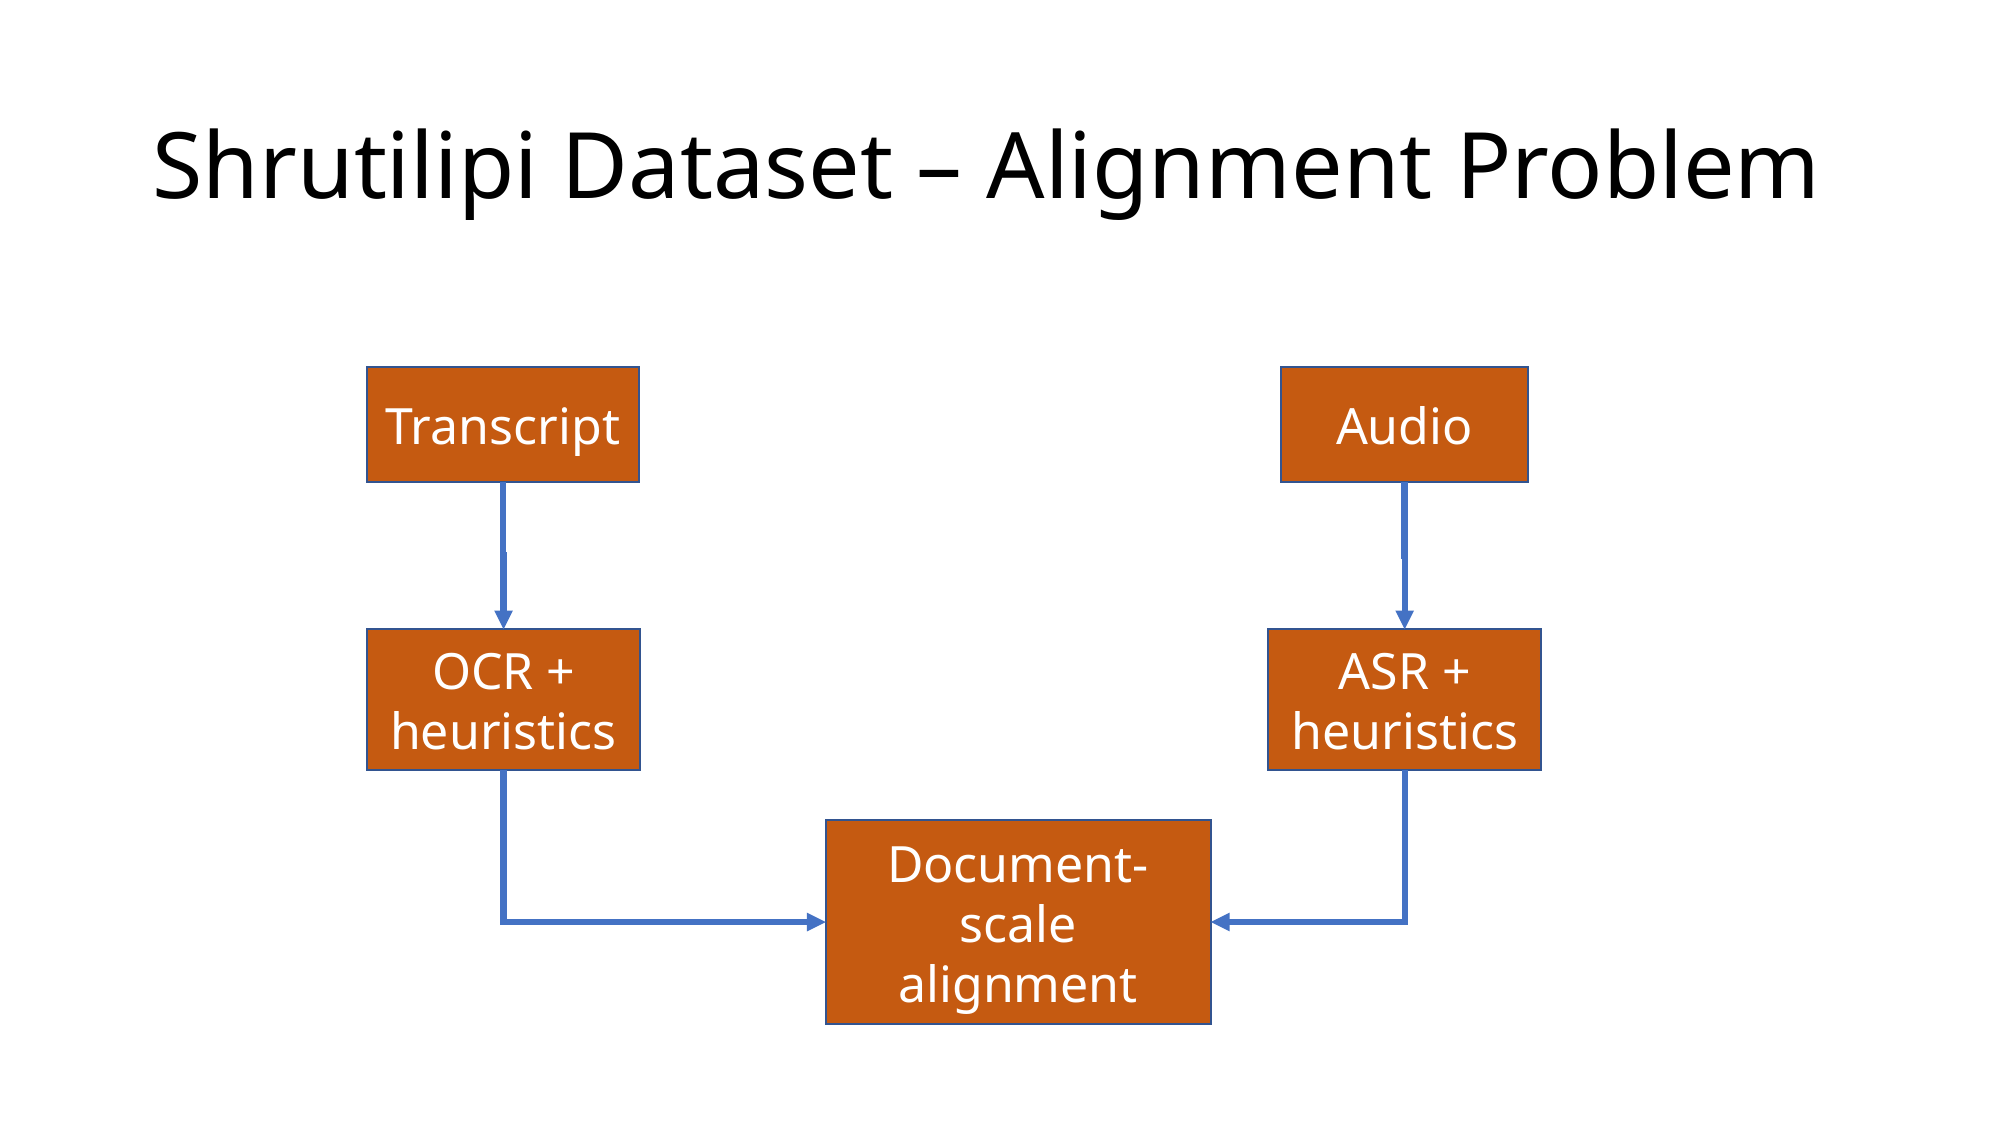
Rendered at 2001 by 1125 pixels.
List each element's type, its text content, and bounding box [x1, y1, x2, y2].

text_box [588, 685, 741, 1008]
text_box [1231, 749, 1384, 944]
text_box Audio [1280, 366, 1529, 483]
title Shrutilipi Dataset – Alignment Problem [137, 59, 1863, 278]
text_box Transcript [366, 366, 640, 483]
text_box OCR + heuristics [366, 628, 641, 771]
text_box ASR + heuristics [1267, 628, 1542, 771]
text_box Document-scale alignment [825, 819, 1212, 1025]
